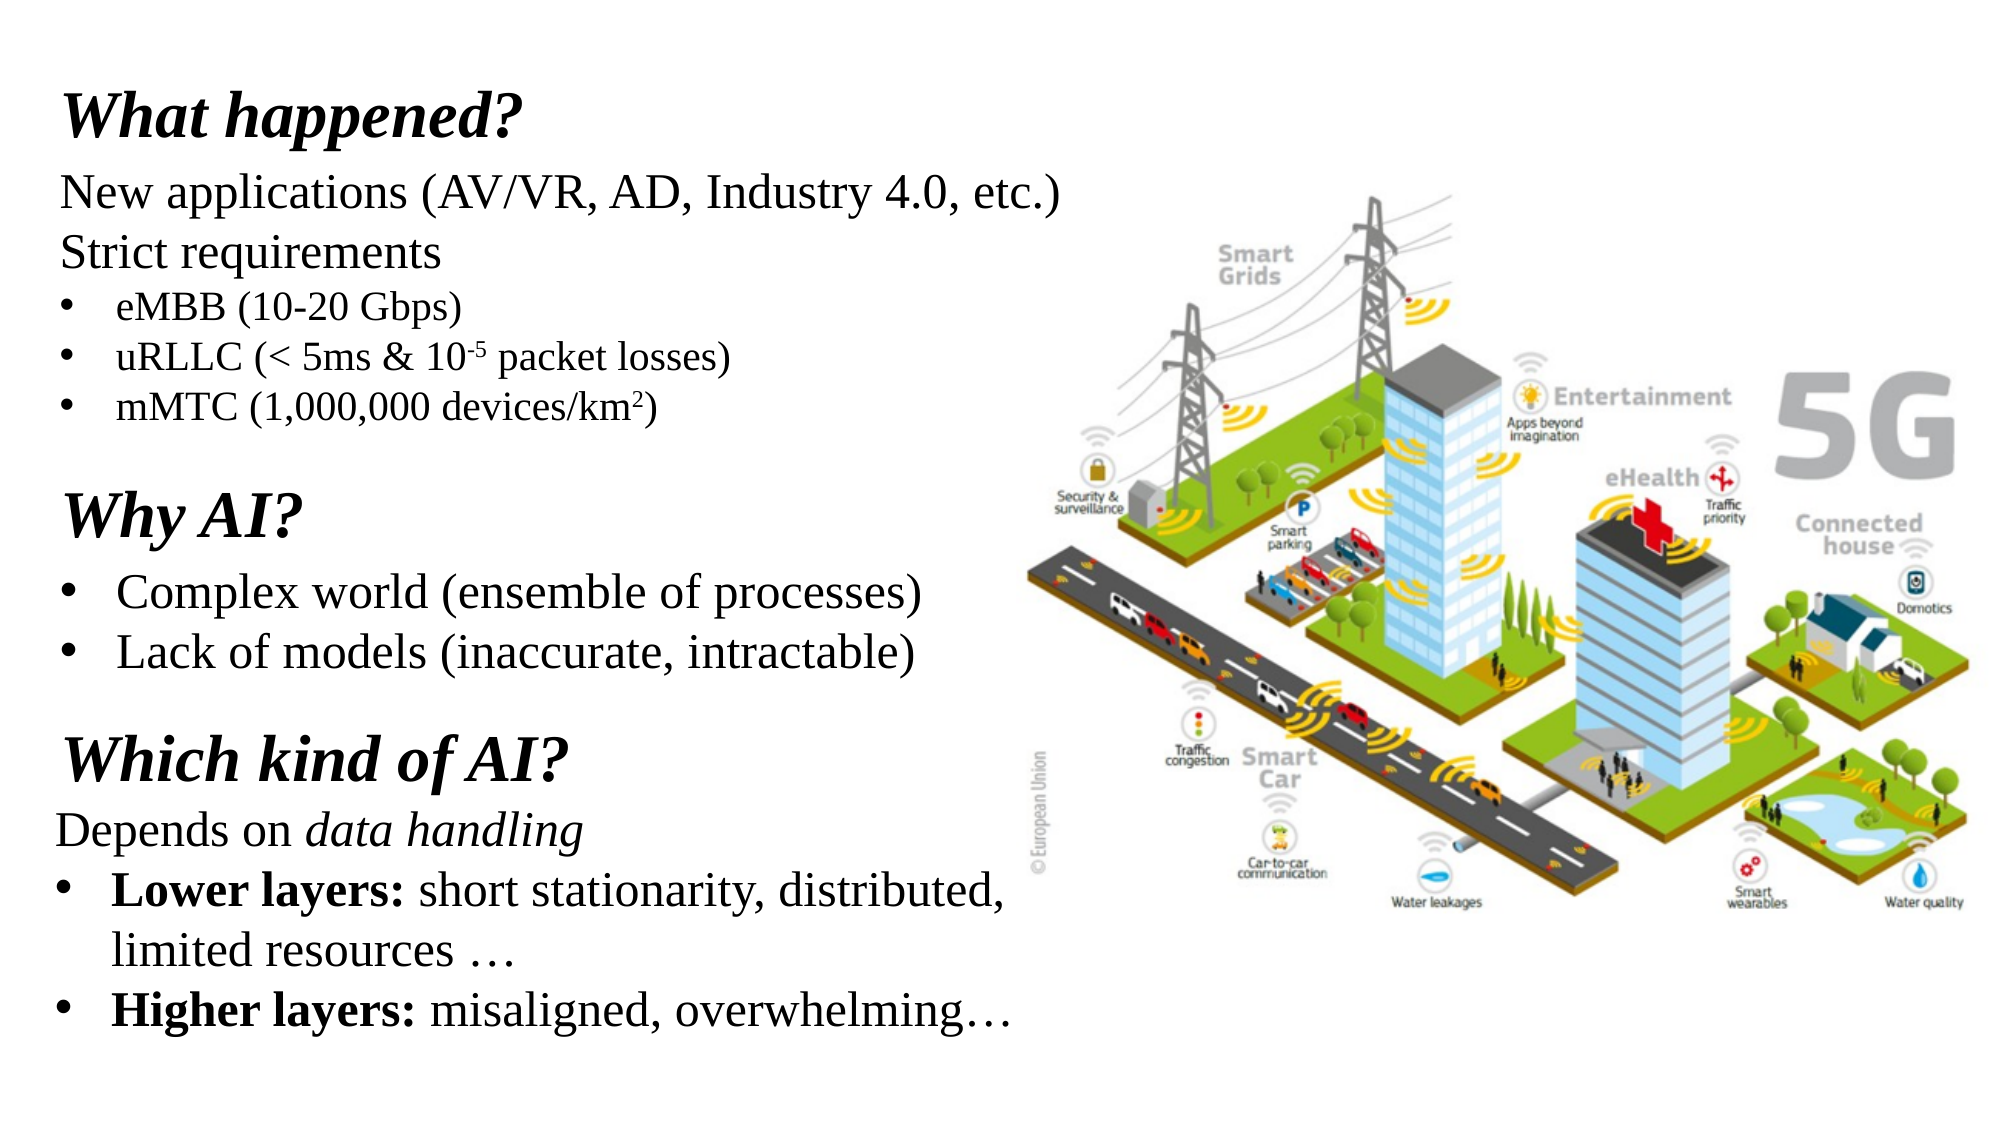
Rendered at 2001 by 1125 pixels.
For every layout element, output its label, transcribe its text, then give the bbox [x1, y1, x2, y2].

text_box New applications (AV/VR, AD, Industry 4.0, etc.) Strict requirements eMBB (10-20 Gbps) uRLLC (< 5ms & 10-5 packet losses) mMTC (1,000,000 devices/km2) [44, 150, 1005, 443]
text_box Complex world (ensemble of processes) Lack of models (inaccurate, intractable) [44, 550, 959, 697]
text_box Which kind of AI? [44, 697, 589, 813]
text_box Depends on data handling Lower layers: short stationarity, distributed, limited resources … Higher layers: misaligned, overwhelming… [0, 788, 1039, 1047]
text_box What happened? [44, 70, 541, 152]
picture [1005, 134, 2000, 969]
text_box Why AI? [44, 462, 322, 560]
